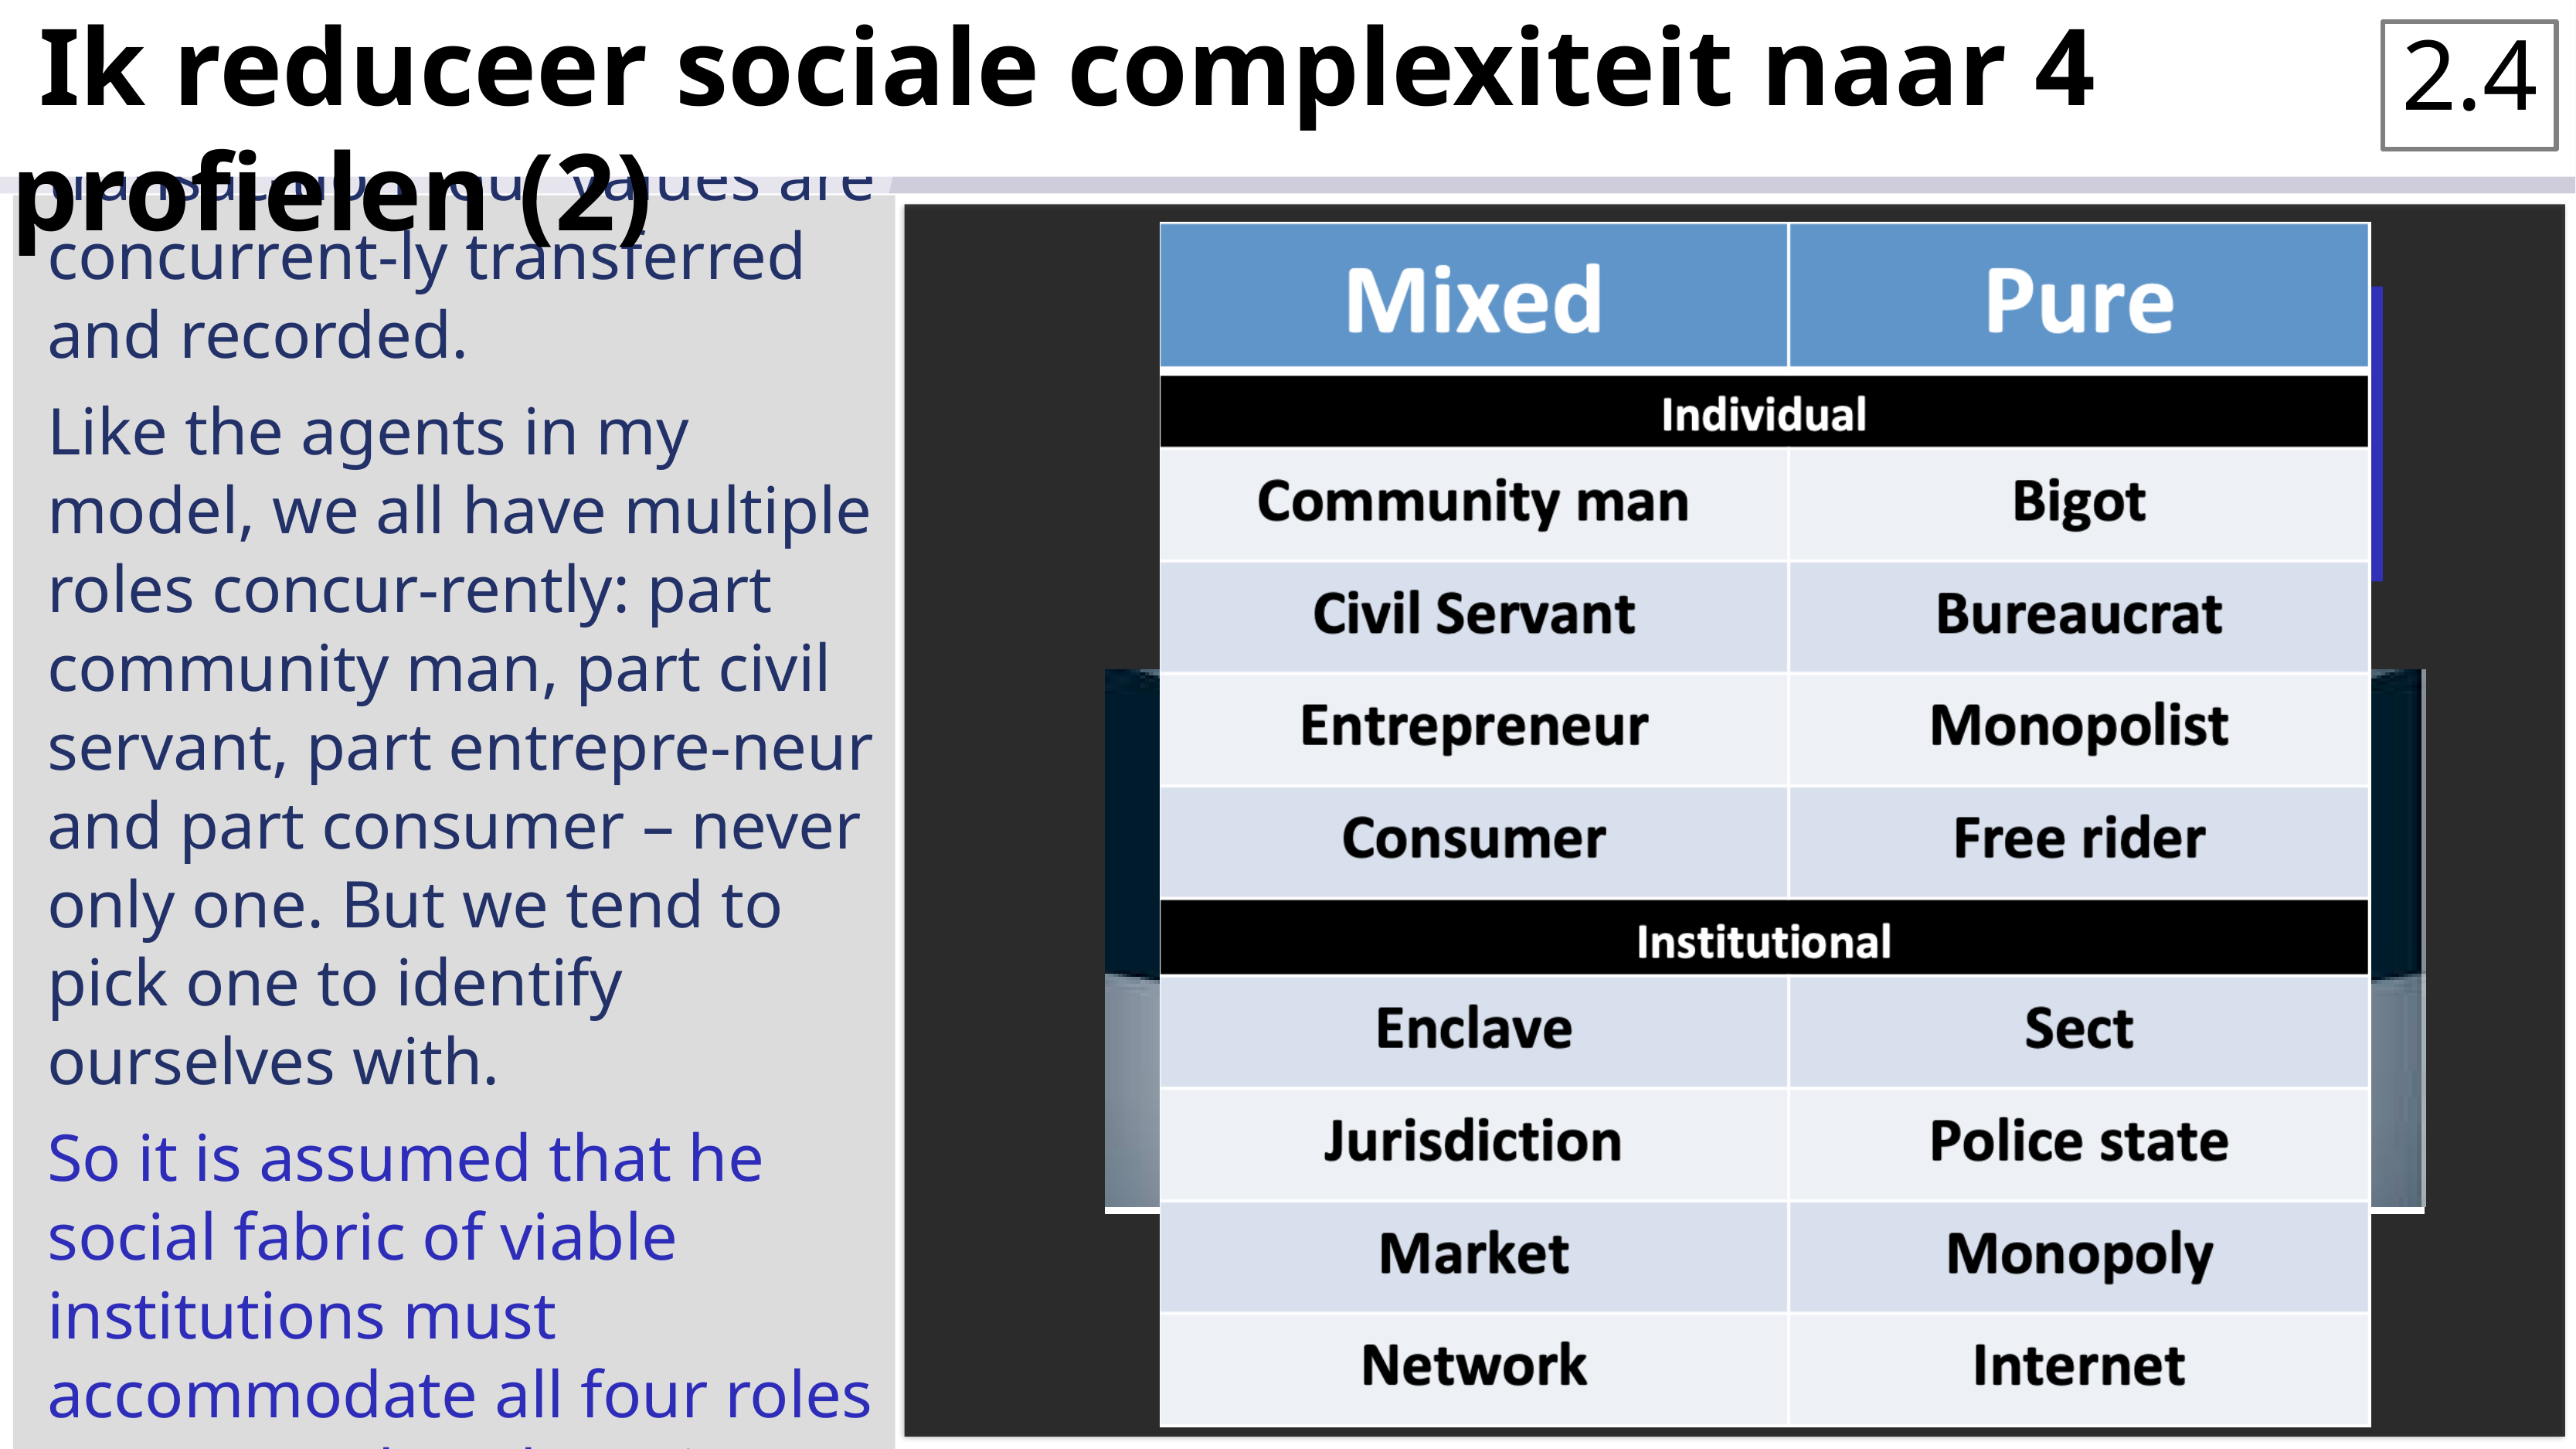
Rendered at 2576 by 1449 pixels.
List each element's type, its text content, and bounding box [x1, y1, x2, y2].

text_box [1104, 669, 1155, 1214]
list In my model, in each transac-tion four values are concurrent-ly transferred and recorded. Like the agents in my model, we all have multiple roles concur-rently: part community man, part civil servant, part entrepre-neur and part consumer – never only one. But we tend to pick one to identify ourselves with. So it is assumed that he social fabric of viable institutions must accommodate all four roles concurrently at least in principle. [12, 195, 895, 1449]
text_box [2374, 669, 2426, 1214]
text_box 2.4 [2383, 21, 2557, 150]
text_box Ik reduceer sociale complexiteit naar 4 profielen (2) [0, 0, 2575, 177]
text_box The prototypical values are in-commensurable. I cannot model them into a single value. [2374, 286, 2383, 582]
picture [0, 0, 2576, 199]
text_box [904, 204, 2566, 1437]
picture [1160, 222, 2371, 1428]
